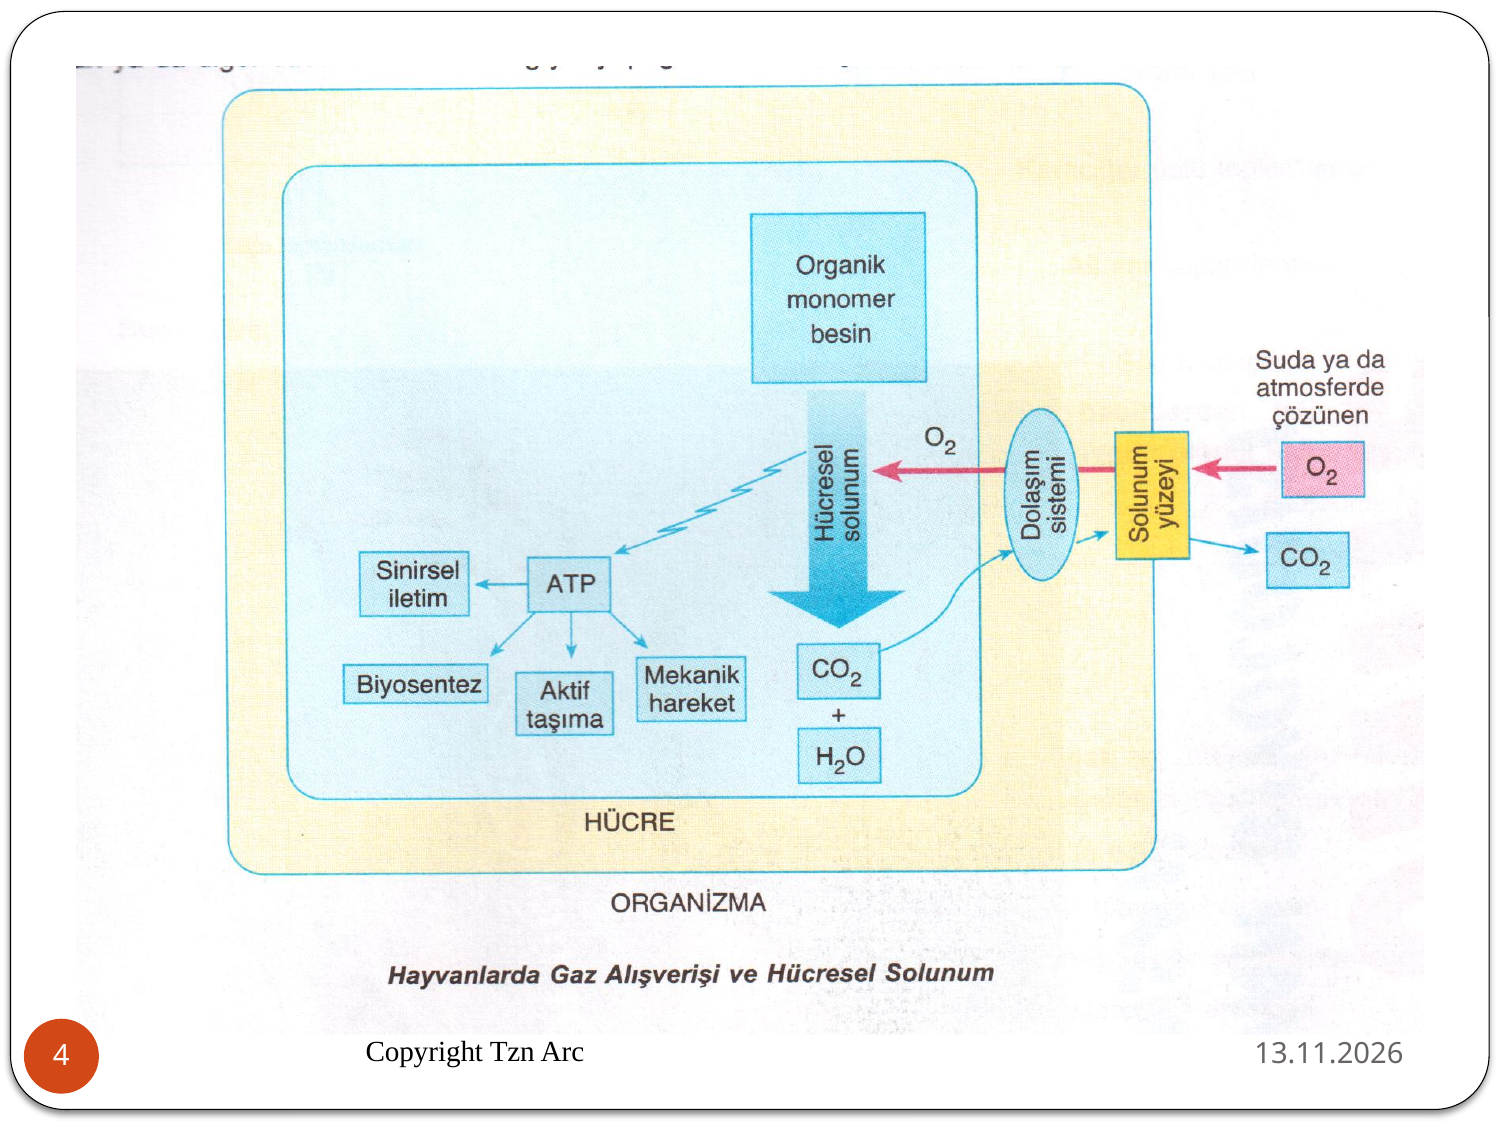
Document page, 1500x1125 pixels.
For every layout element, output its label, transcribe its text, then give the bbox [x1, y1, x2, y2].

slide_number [1012, 1044, 1419, 1094]
footer Copyright Tzn Arc [150, 1044, 800, 1088]
slide_number 4 [23, 1018, 99, 1094]
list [76, 66, 1424, 1036]
